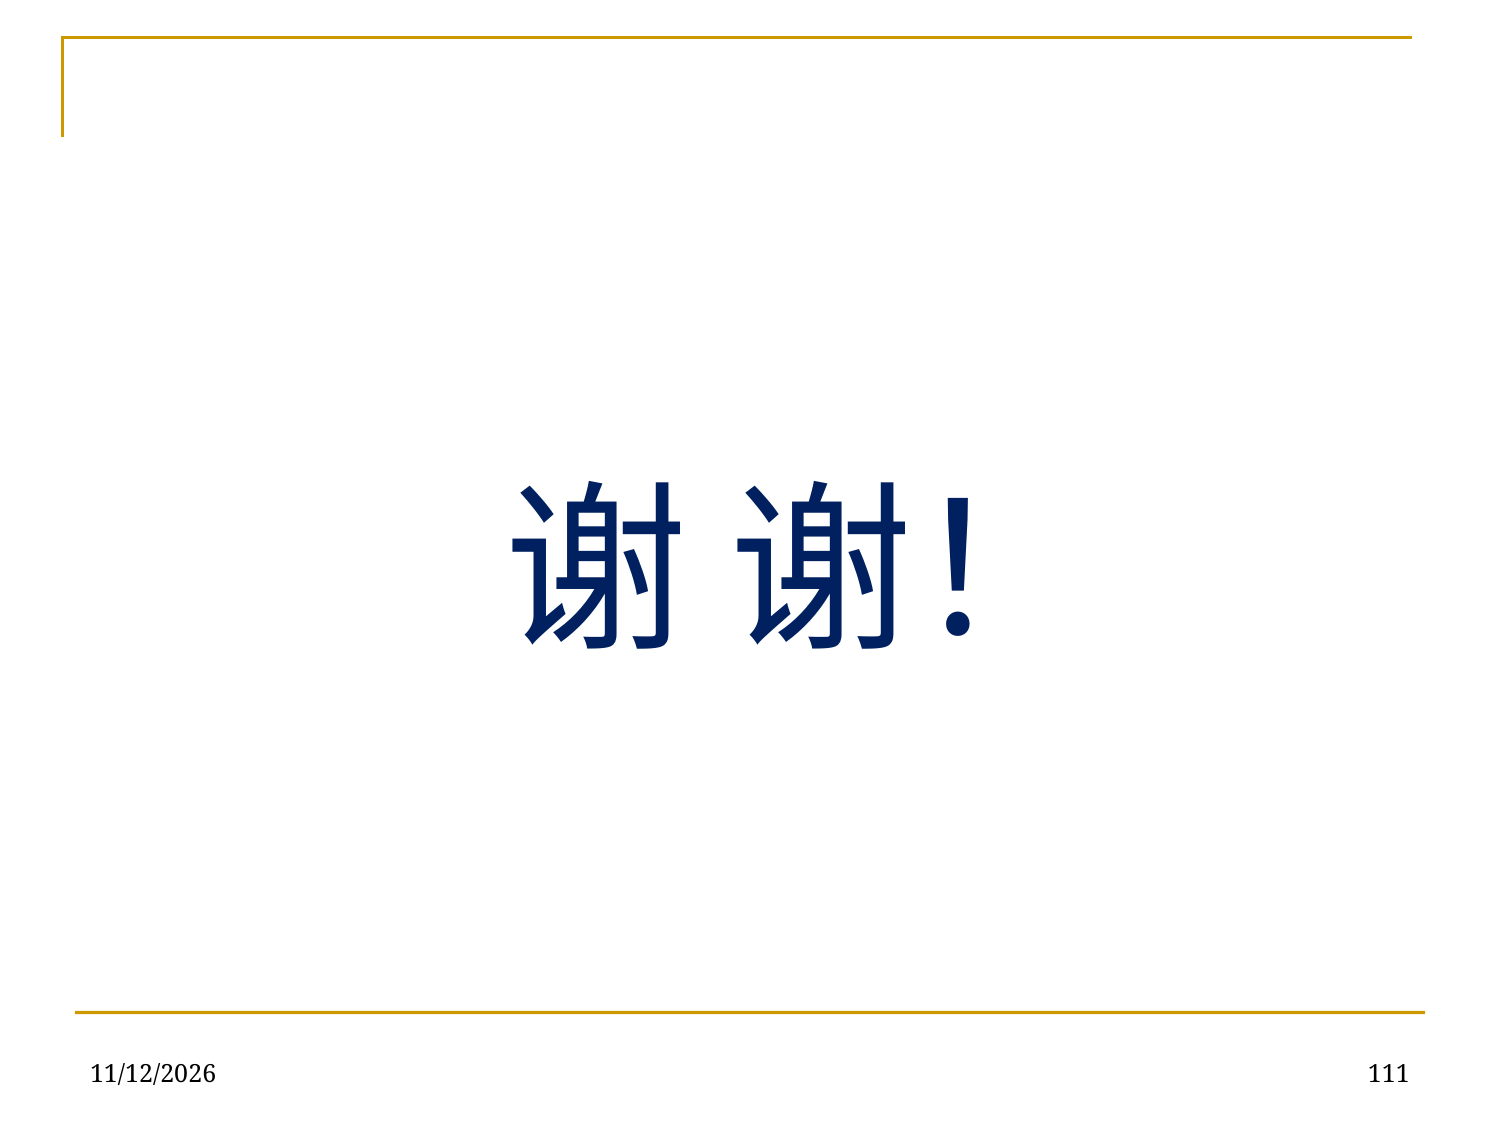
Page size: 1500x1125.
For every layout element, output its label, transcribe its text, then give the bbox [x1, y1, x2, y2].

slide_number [74, 1023, 426, 1100]
list 谢 谢！ [490, 444, 1164, 698]
slide_number 111 [1074, 1023, 1426, 1100]
